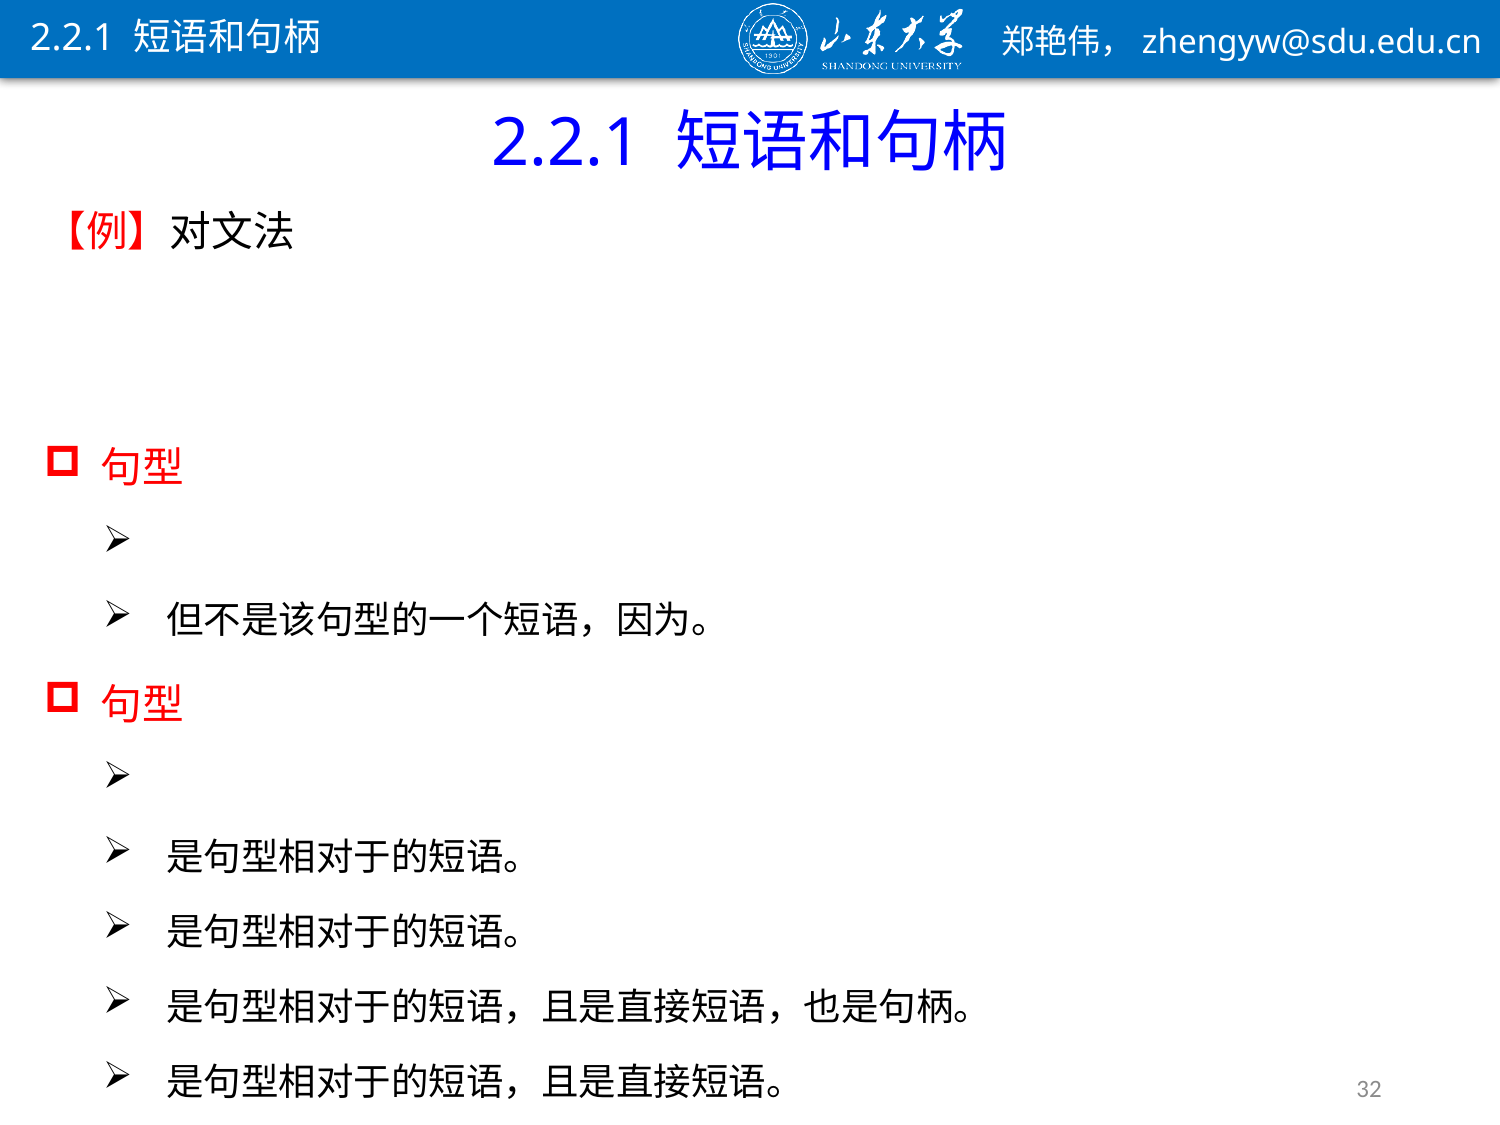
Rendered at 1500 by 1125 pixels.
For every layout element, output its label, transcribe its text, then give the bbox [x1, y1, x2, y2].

picture [738, 3, 963, 74]
text_box 2.2.1 短语和句柄 [15, 5, 336, 66]
text_box 2.2.1 短语和句柄 [0, 91, 1500, 187]
slide_number 32 [1059, 1057, 1397, 1118]
